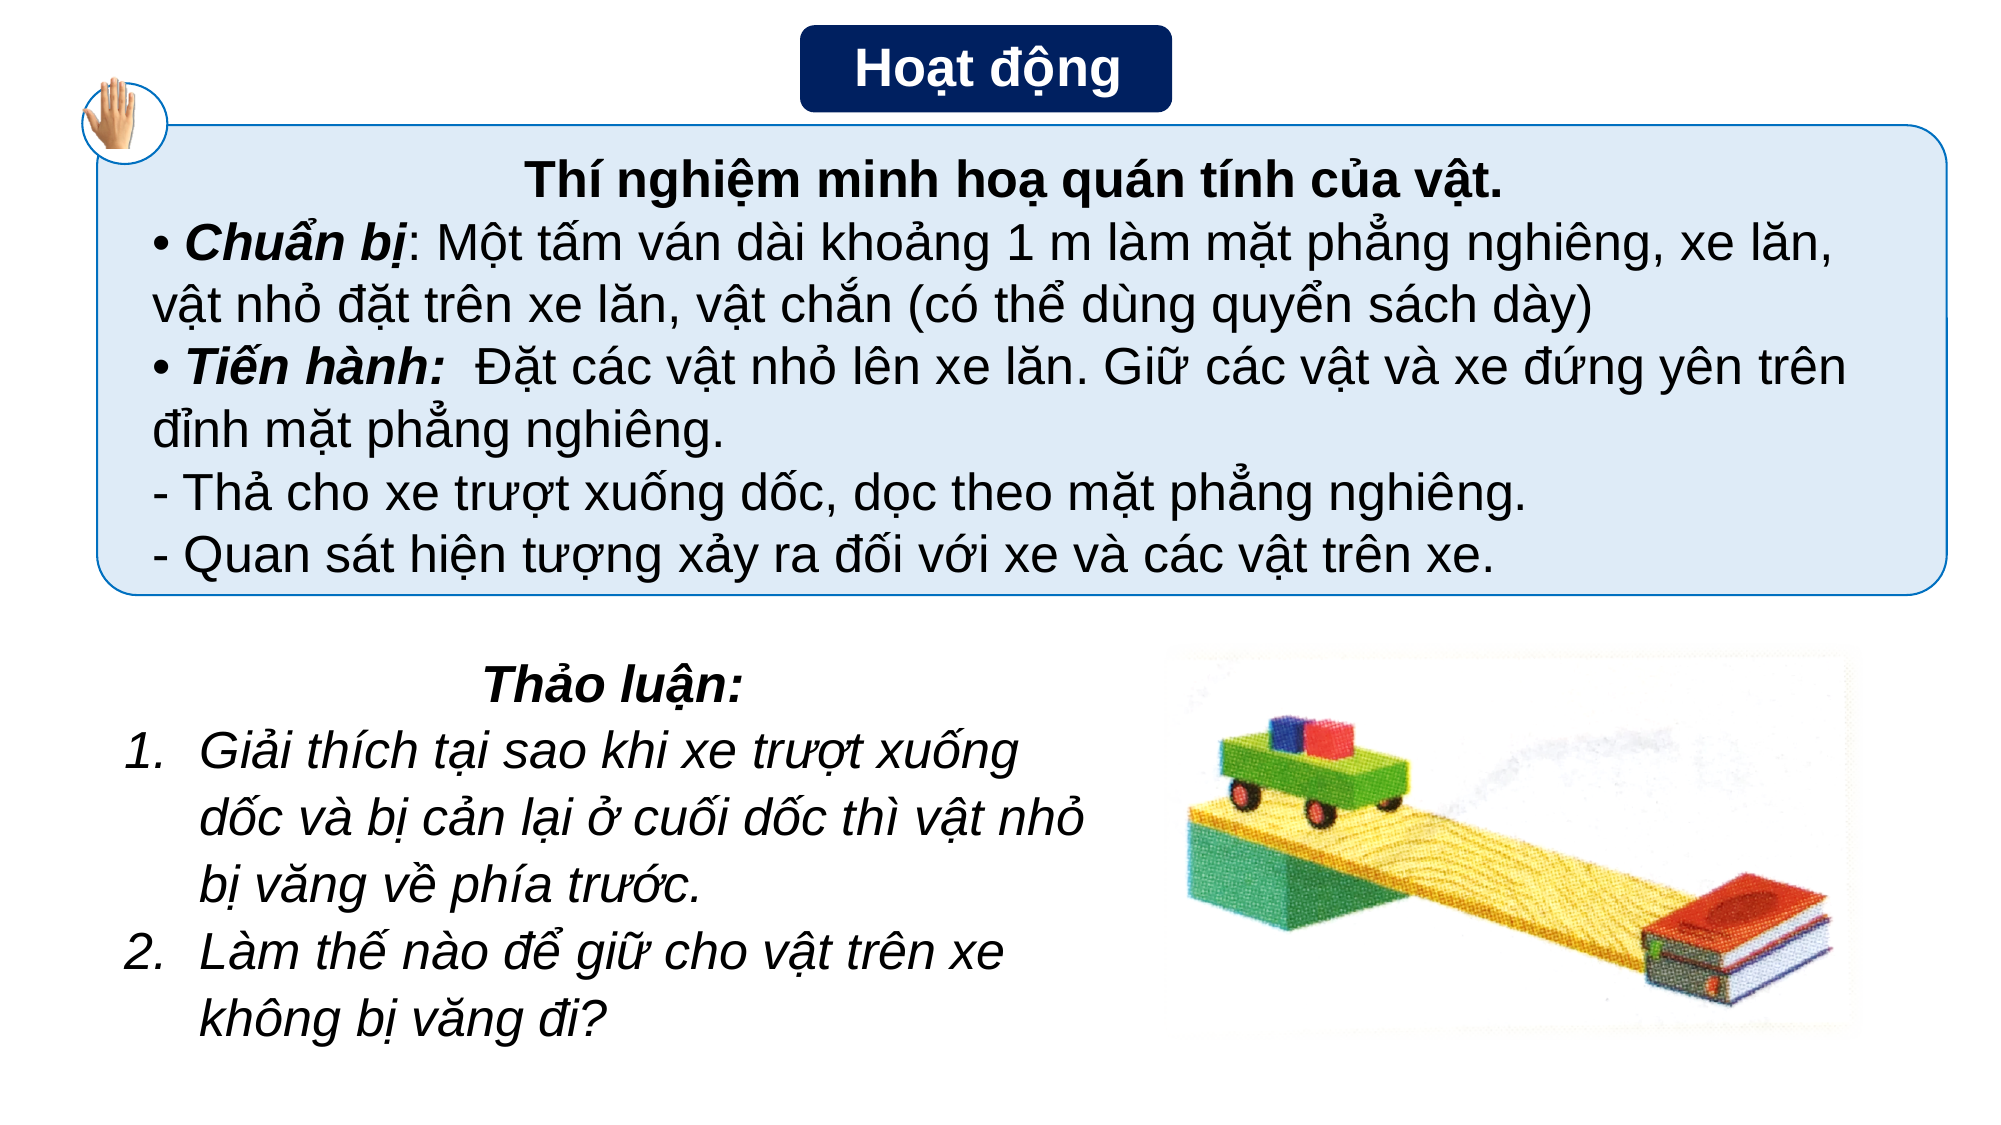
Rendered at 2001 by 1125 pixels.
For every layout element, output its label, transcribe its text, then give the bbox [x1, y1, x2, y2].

picture [70, 76, 150, 149]
text_box Thí nghiệm minh hoạ quán tính của vật. • Chuẩn bị: Một tấm ván dài khoảng 1 m làm mặt phẳng nghiêng, xe lăn, vật nhỏ đặt trên xe lăn, vật chắn (có thể dùng quyển sách dày) • Tiến hành: Đặt các vật nhỏ lên xe lăn. Giữ các vật và xe đứng yên trên đỉnh mặt phẳng nghiêng. - Thả cho xe trượt xuống dốc, dọc theo mặt phẳng nghiêng. - Quan sát hiện tượng xảy ra đối với xe và các vật trên xe. [137, 138, 1907, 591]
text_box Thảo luận: Giải thích tại sao khi xe trượt xuống dốc và bị cản lại ở cuối dốc thì vật nhỏ bị văng về phía trước. Làm thế nào để giữ cho vật trên xe không bị văng đi? [110, 638, 1132, 1055]
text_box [799, 25, 1173, 113]
text_box [90, 89, 169, 166]
picture [1164, 643, 1863, 1040]
text_box [96, 124, 1948, 597]
